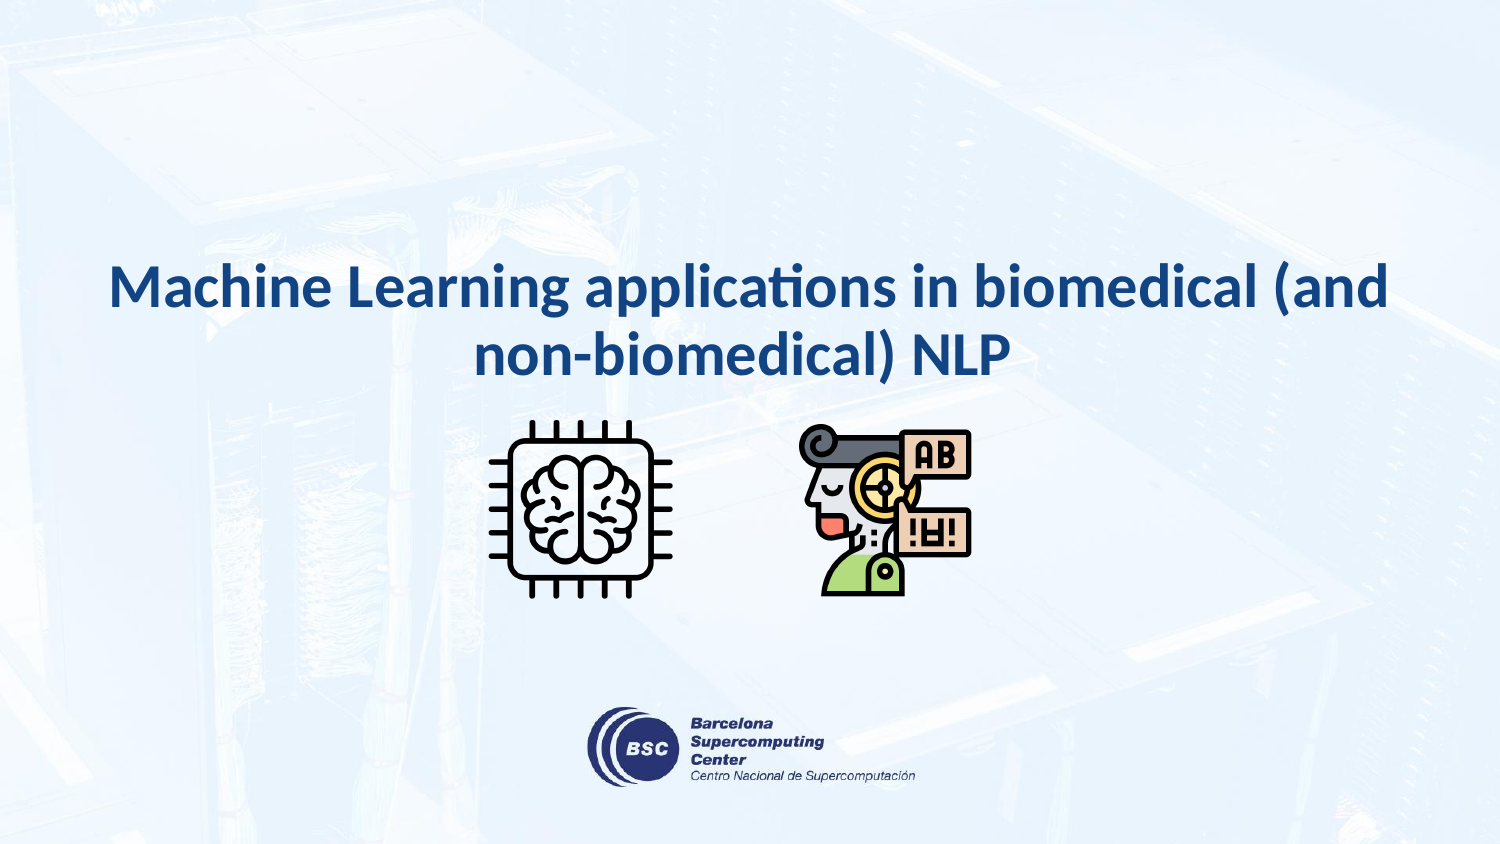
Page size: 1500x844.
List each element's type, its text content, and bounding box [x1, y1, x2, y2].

title Machine Learning applications in biomedical (and non-biomedical) NLP [74, 248, 1426, 403]
picture [0, 0, 1500, 844]
